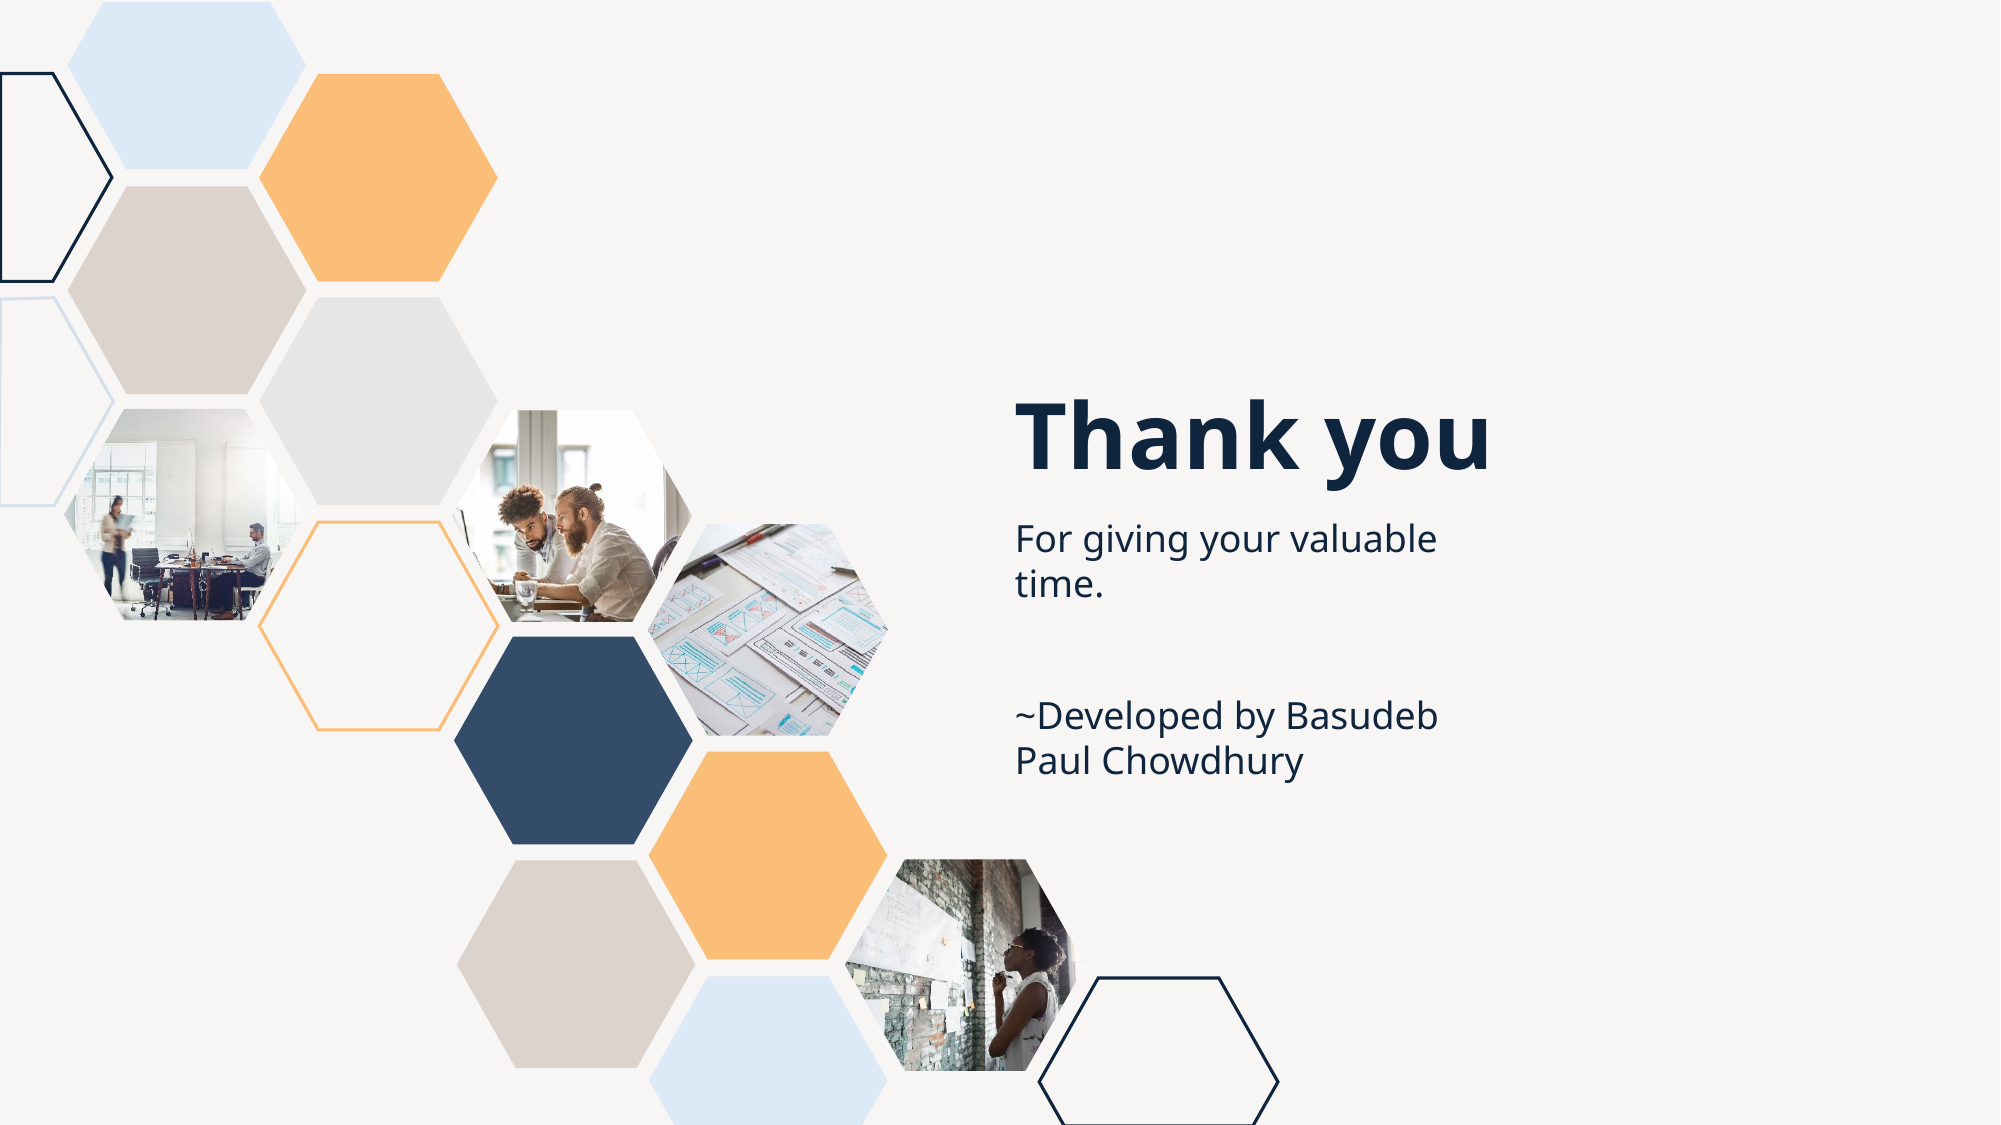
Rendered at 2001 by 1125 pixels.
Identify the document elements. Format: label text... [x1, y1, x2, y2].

picture [844, 859, 1086, 1071]
picture [64, 408, 305, 621]
title Thank you [999, 279, 1830, 497]
list For giving your valuable time. ~Developed by Basudeb Paul Chowdhury [999, 507, 1498, 816]
picture [451, 410, 889, 736]
